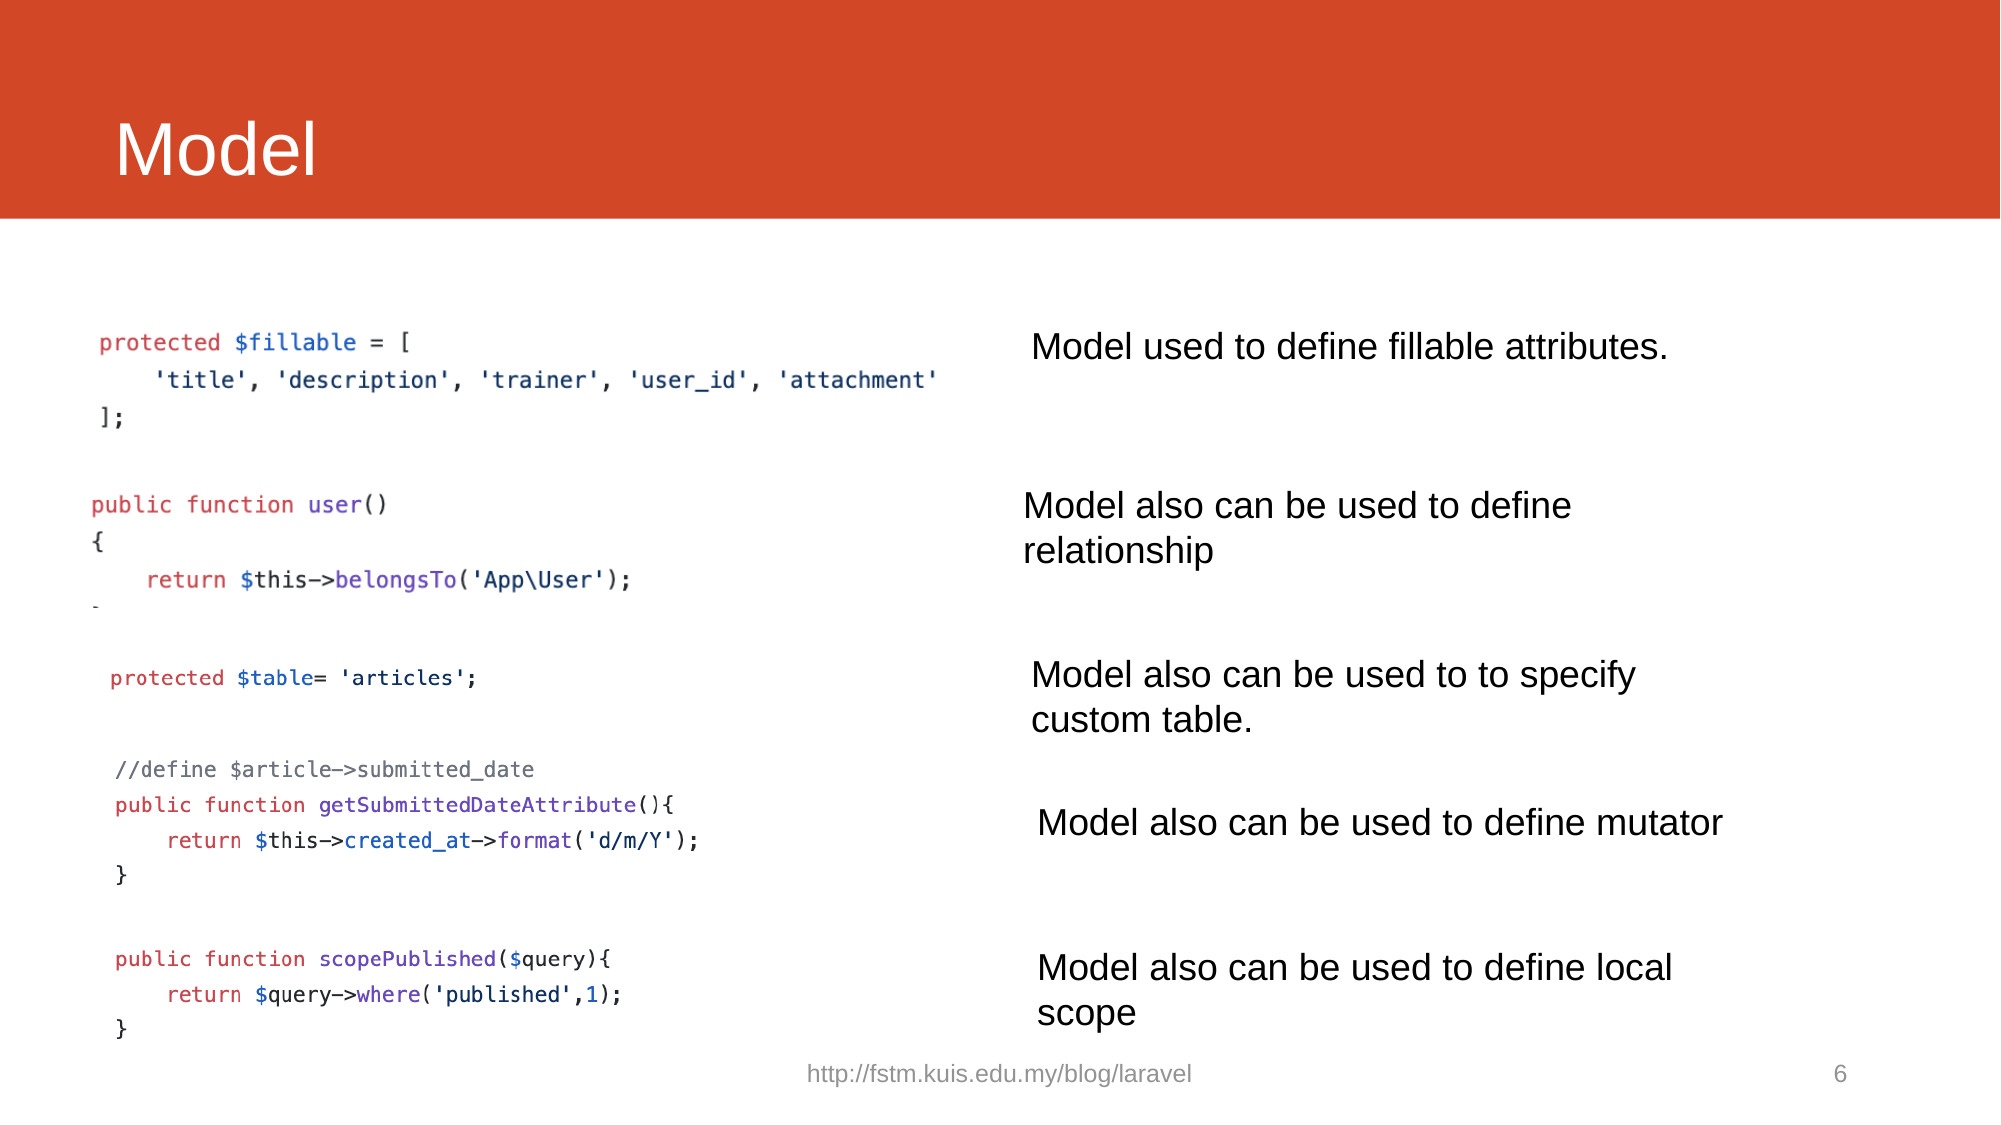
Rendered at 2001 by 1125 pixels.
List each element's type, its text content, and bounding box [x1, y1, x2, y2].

picture [5, 473, 785, 608]
text_box Model also can be used to to specify custom table. [1016, 642, 1512, 747]
picture [1512, 403, 2000, 1029]
text_box Model also can be used to define relationship [1008, 473, 1512, 578]
slide_number 6 [1325, 1042, 1863, 1103]
title Model [99, 0, 1863, 199]
text_box Model used to define fillable attributes. [1016, 314, 1734, 374]
text_box Model also can be used to define local scope [1022, 935, 1740, 1041]
footer http://fstm.kuis.edu.my/blog/laravel [762, 1042, 1238, 1103]
picture [20, 325, 996, 460]
picture [94, 634, 930, 725]
picture [99, 924, 935, 1054]
picture [99, 730, 935, 912]
text_box Model also can be used to define mutator [1022, 790, 1512, 851]
